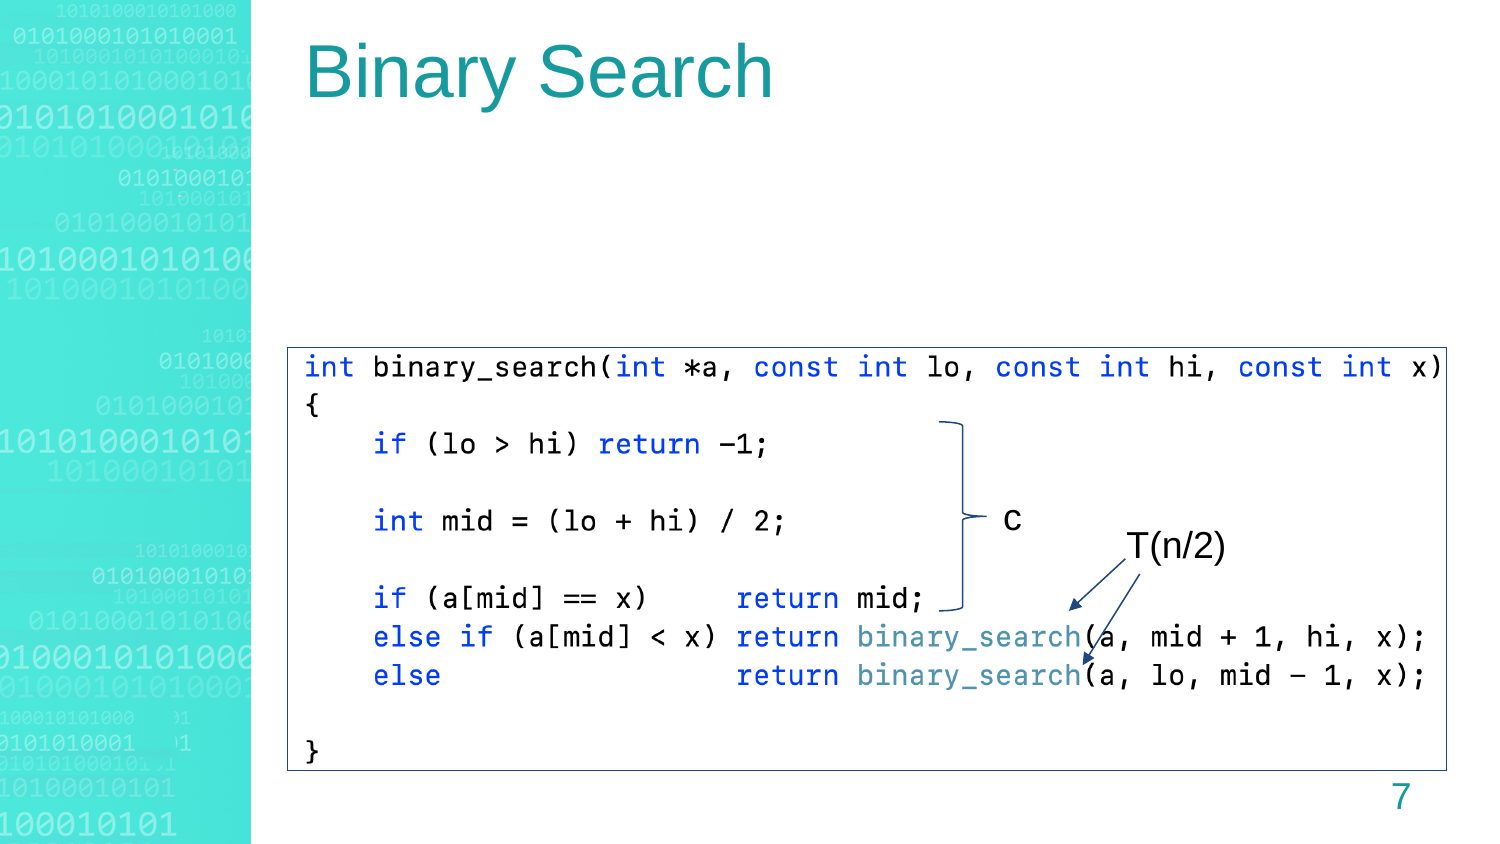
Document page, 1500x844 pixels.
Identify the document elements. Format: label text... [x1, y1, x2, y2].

picture [0, 0, 1500, 844]
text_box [1068, 558, 1126, 612]
list Binary Search [289, 20, 1500, 115]
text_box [1082, 573, 1140, 666]
list Recursive Implementation: T(n) = T(n/2) + c Complexity: O(logn) [289, 173, 1500, 765]
